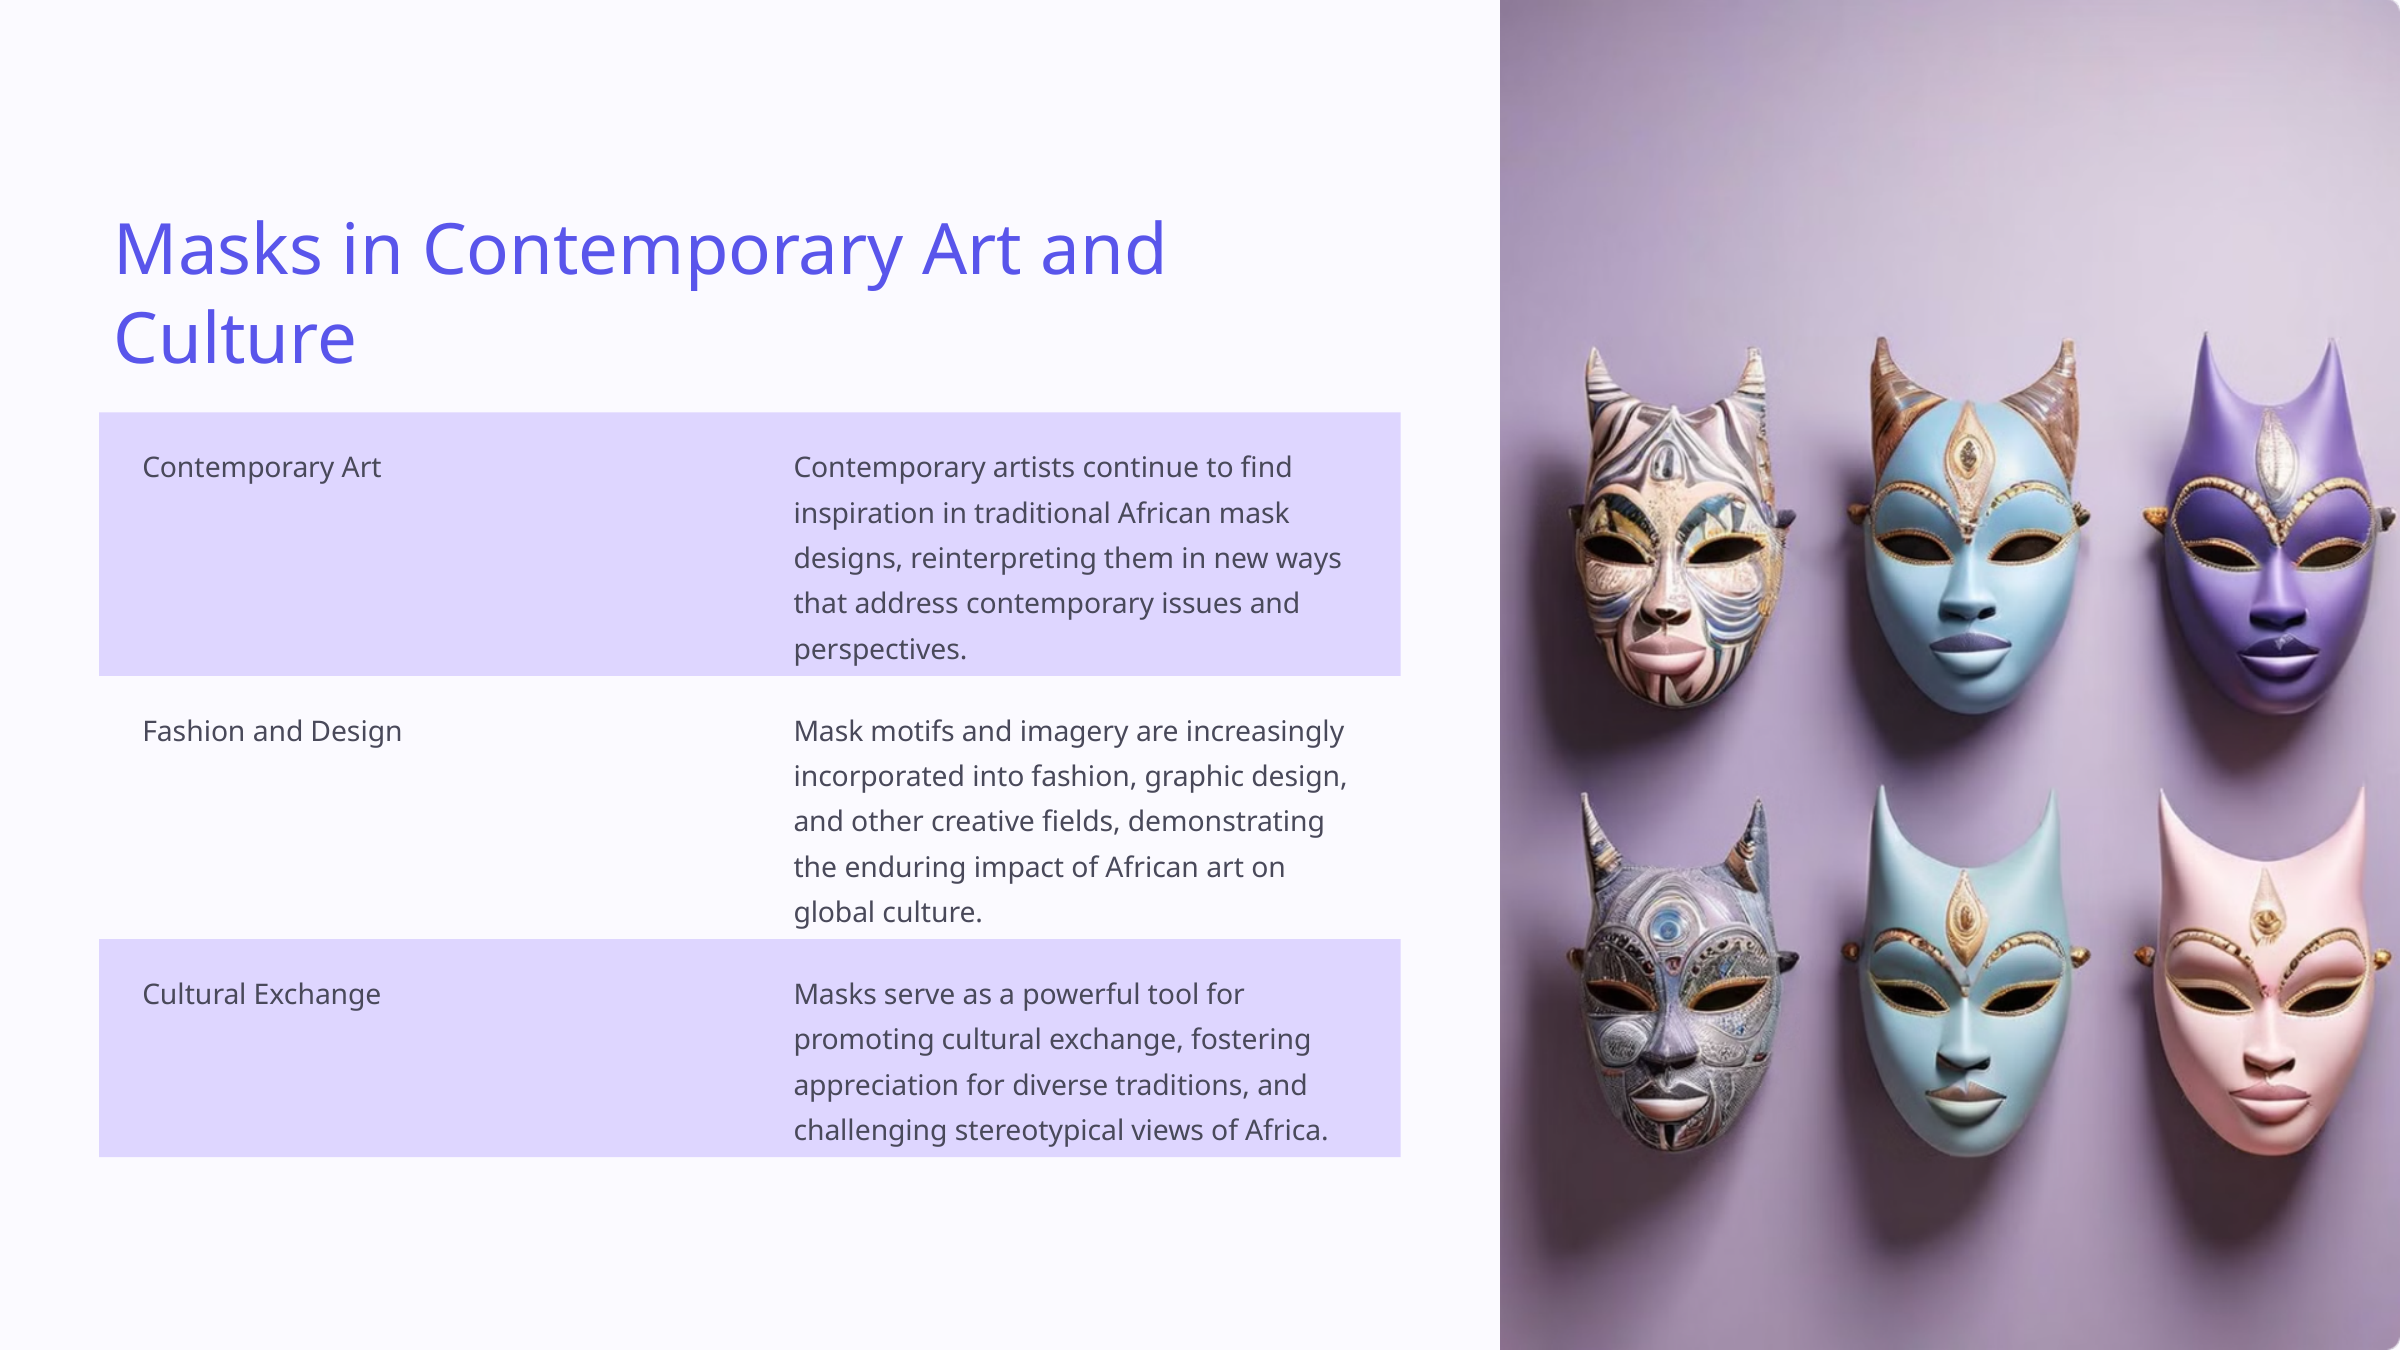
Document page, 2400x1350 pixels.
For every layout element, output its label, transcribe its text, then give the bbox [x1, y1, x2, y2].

text_box Masks in Contemporary Art and Culture [99, 192, 1401, 370]
text_box Fashion and Design [127, 694, 721, 740]
text_box Mask motifs and imagery are increasingly incorporated into fashion, graphic design, and other creative fields, demonstrating the enduring impact of African art on global culture. [778, 694, 1373, 921]
picture [1499, 0, 2400, 1350]
text_box [0, 0, 1499, 1350]
text_box Contemporary Art [127, 430, 721, 476]
text_box Contemporary artists continue to find inspiration in traditional African mask designs, reinterpreting them in new ways that address contemporary issues and perspectives. [778, 430, 1373, 658]
text_box Cultural Exchange [127, 957, 721, 1003]
text_box [99, 412, 1401, 676]
text_box Masks serve as a powerful tool for promoting cultural exchange, fostering appreciation for diverse traditions, and challenging stereotypical views of Africa. [778, 957, 1373, 1139]
text_box [99, 939, 1401, 1158]
